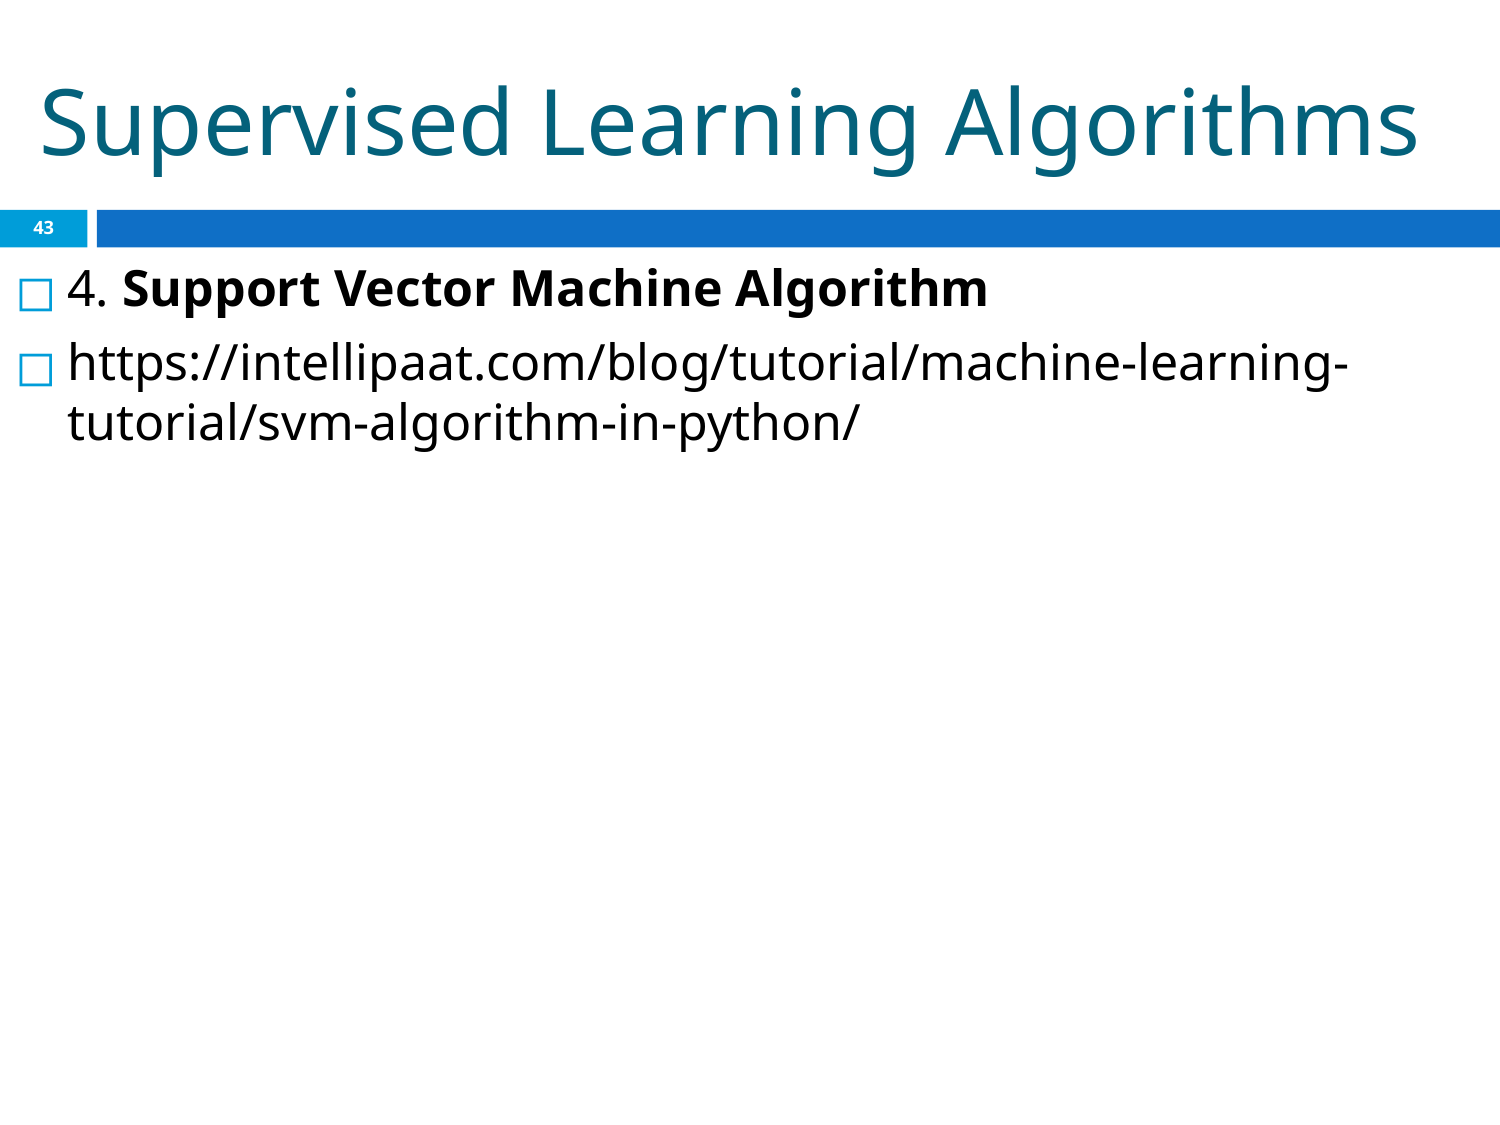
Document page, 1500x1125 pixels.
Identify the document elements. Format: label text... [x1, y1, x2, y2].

slide_number ‹#› [0, 208, 88, 249]
list 4. Support Vector Machine Algorithm https://intellipaat.com/blog/tutorial/machine-learning-tutorial/svm-algorithm-in-python/ [0, 248, 1500, 1125]
title Supervised Learning Algorithms [24, 37, 1475, 200]
